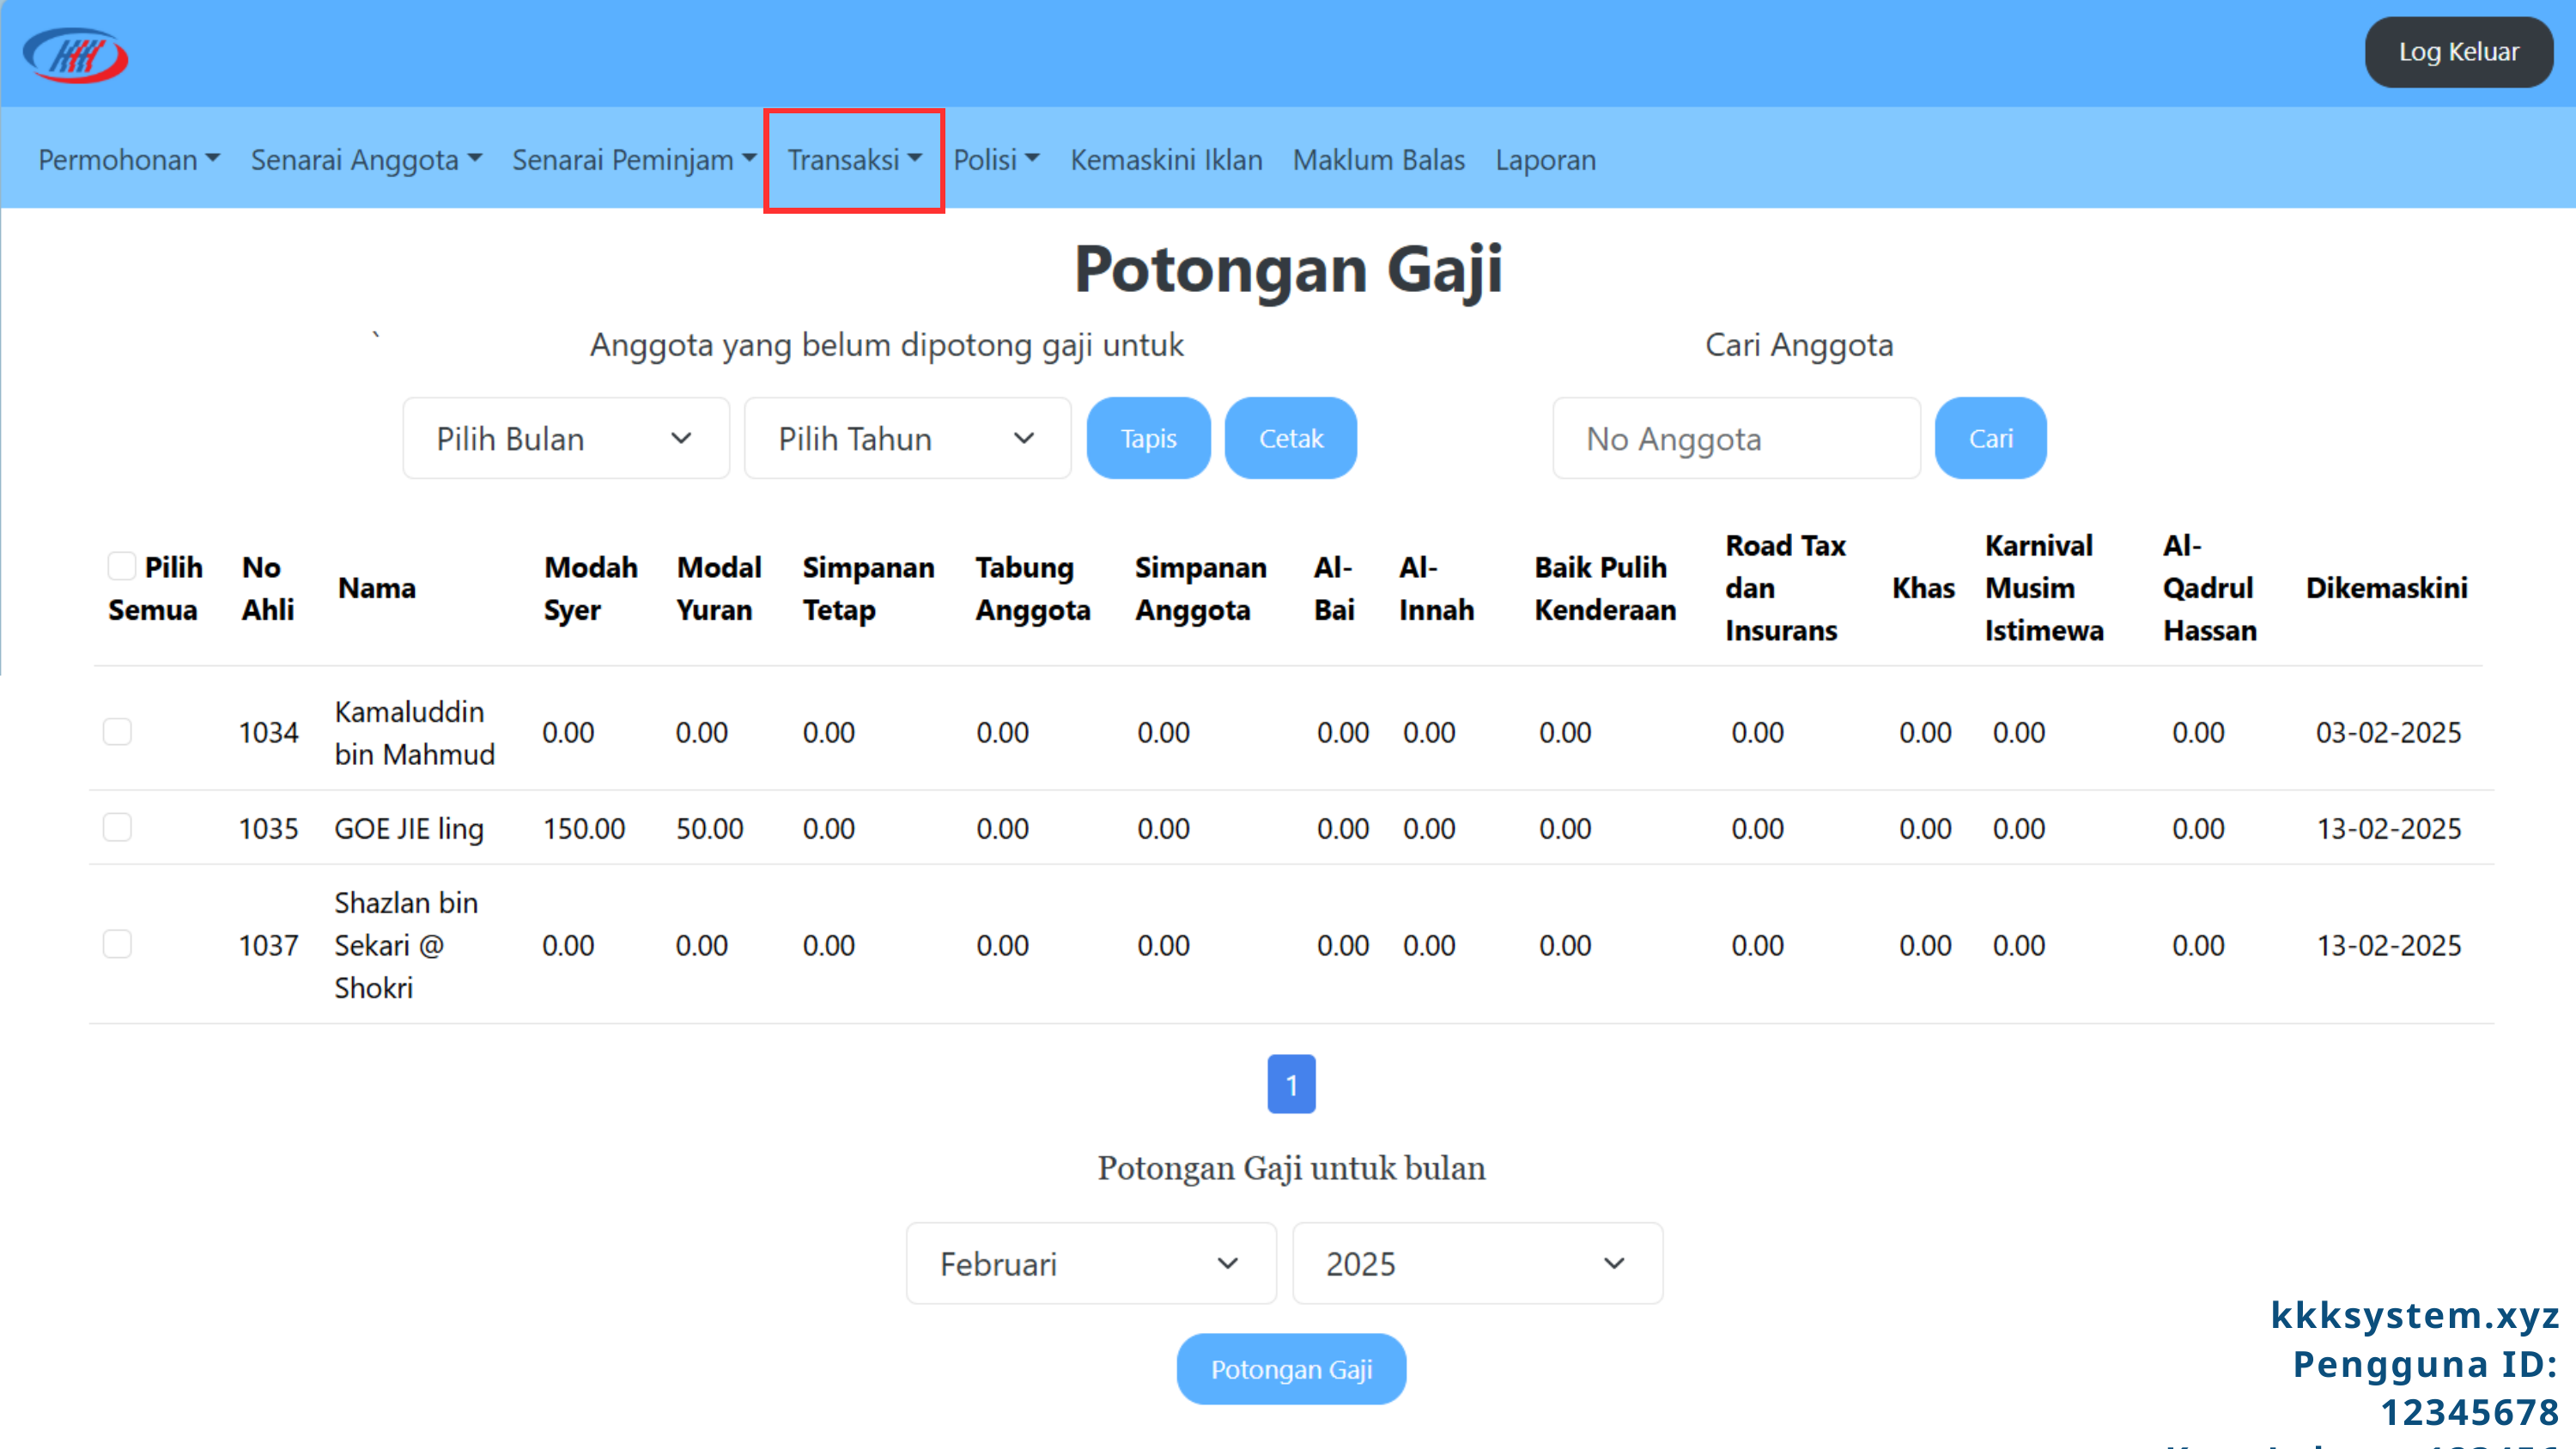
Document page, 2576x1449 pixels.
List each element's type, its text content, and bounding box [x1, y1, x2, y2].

text_box [0, 676, 2576, 1449]
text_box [766, 110, 943, 211]
text_box [0, 0, 2576, 676]
text_box kkksystem.xyz Pengguna ID: 12345678 Kata Laluan: 123456 [2112, 1287, 2561, 1449]
